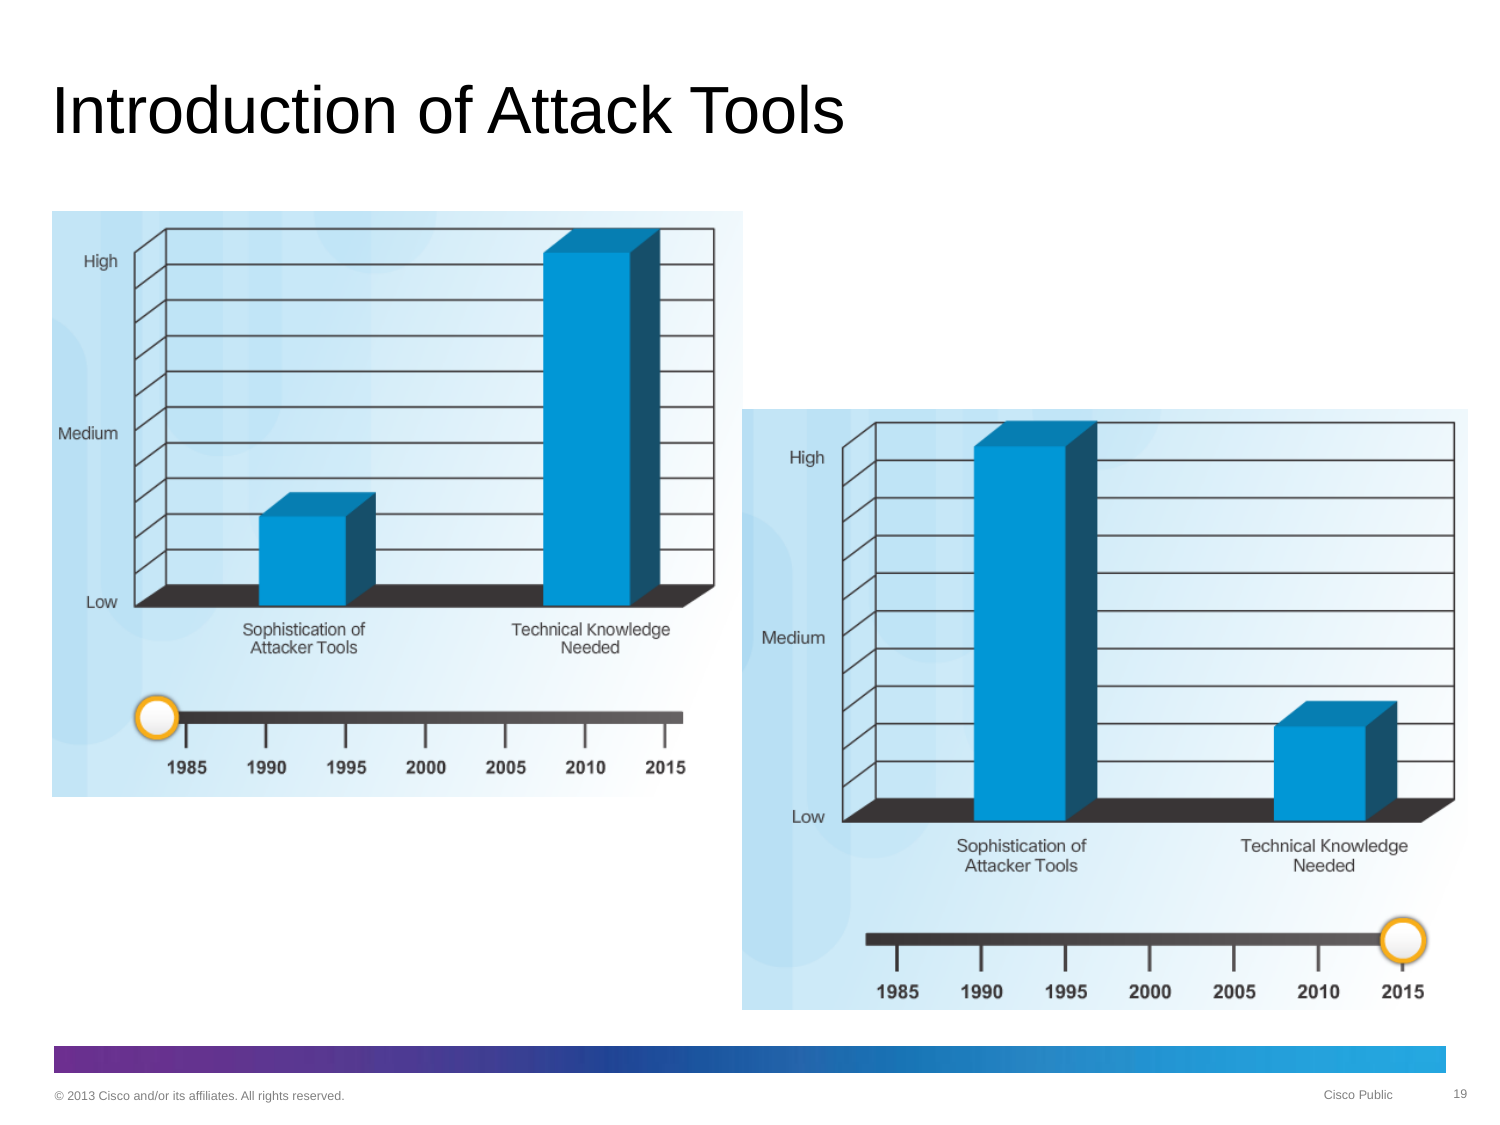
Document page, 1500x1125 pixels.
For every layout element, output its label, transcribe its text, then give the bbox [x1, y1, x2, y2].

picture [52, 210, 1468, 1010]
picture [54, 1046, 1446, 1073]
title Introduction of Attack Tools [37, 17, 1447, 155]
